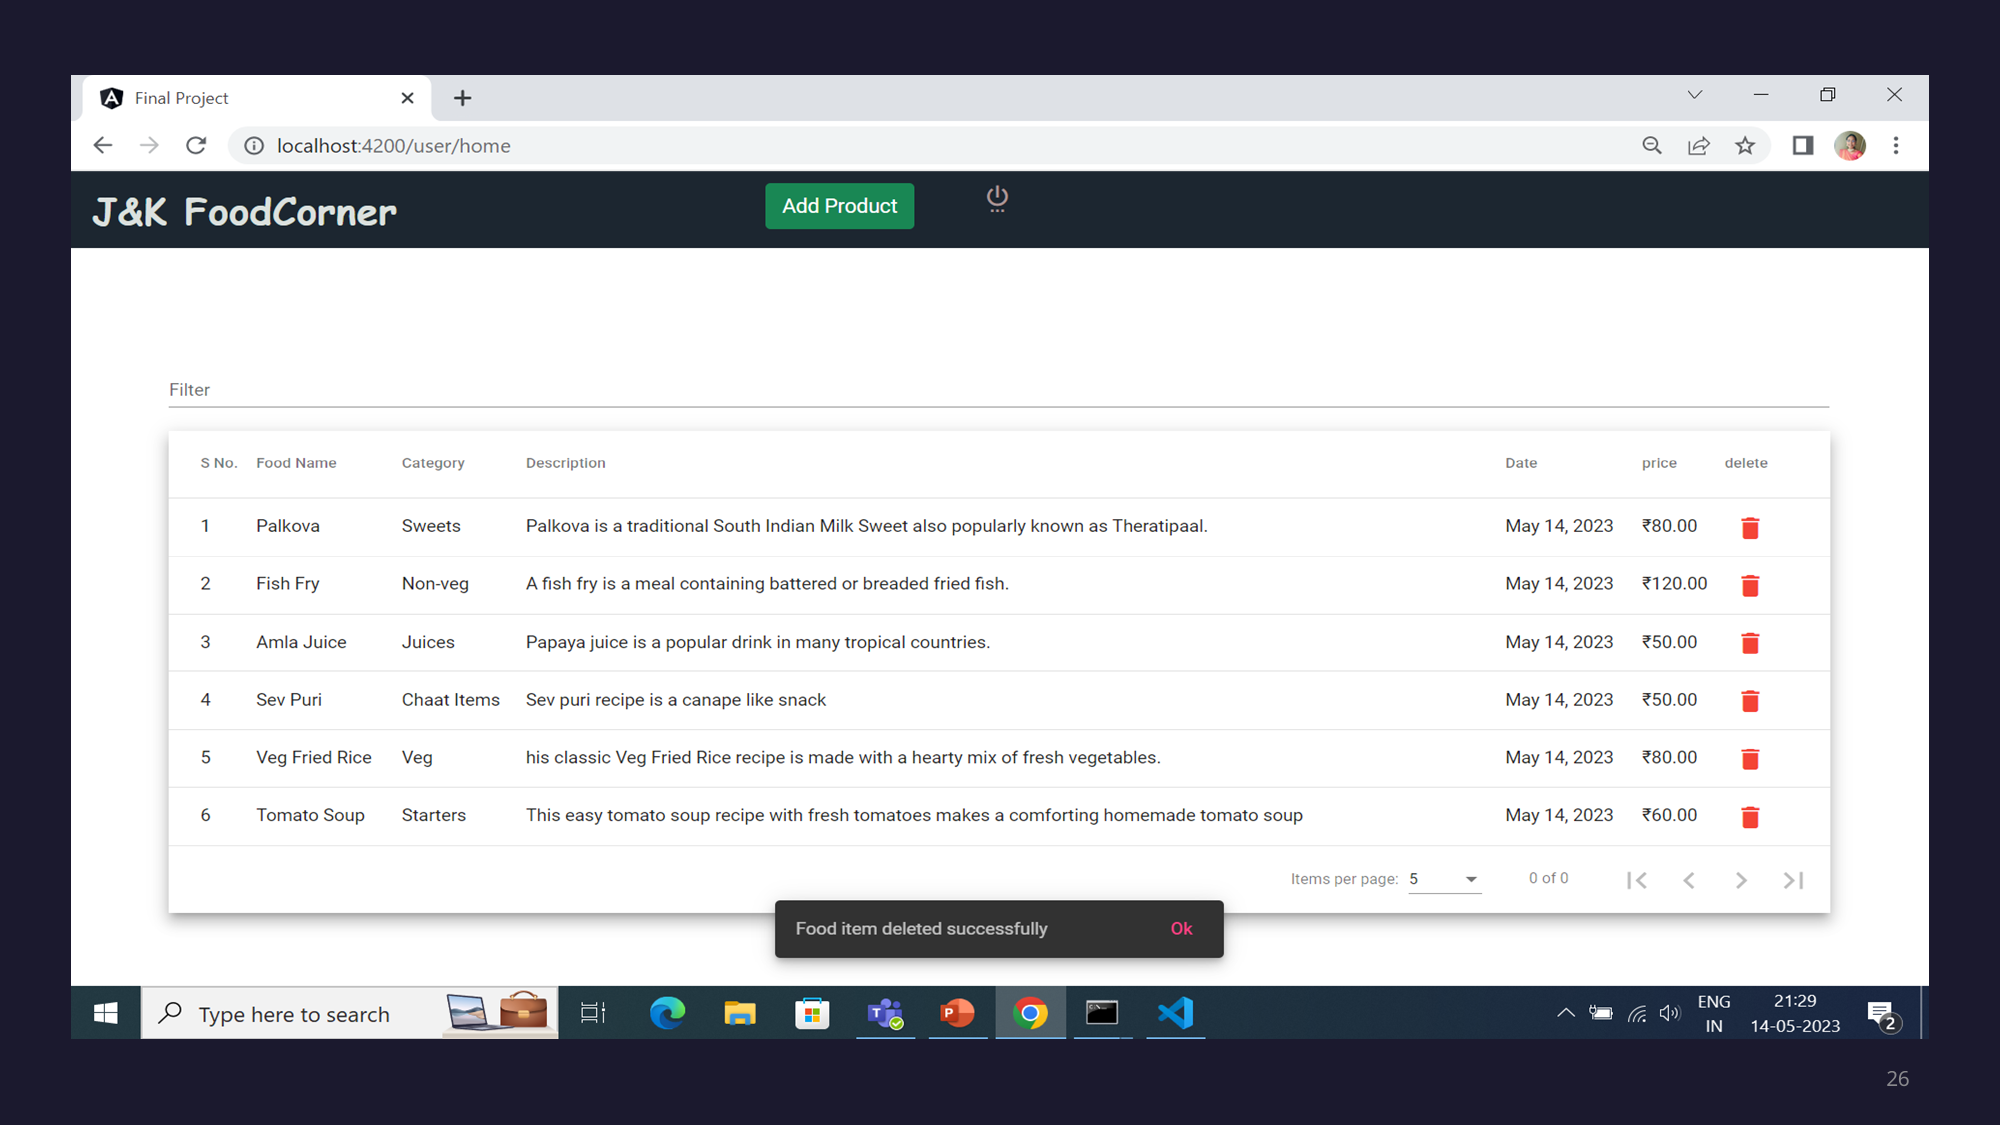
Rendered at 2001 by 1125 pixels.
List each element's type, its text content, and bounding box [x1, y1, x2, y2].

picture [71, 75, 1929, 1039]
slide_number 26 [1632, 1067, 1910, 1093]
